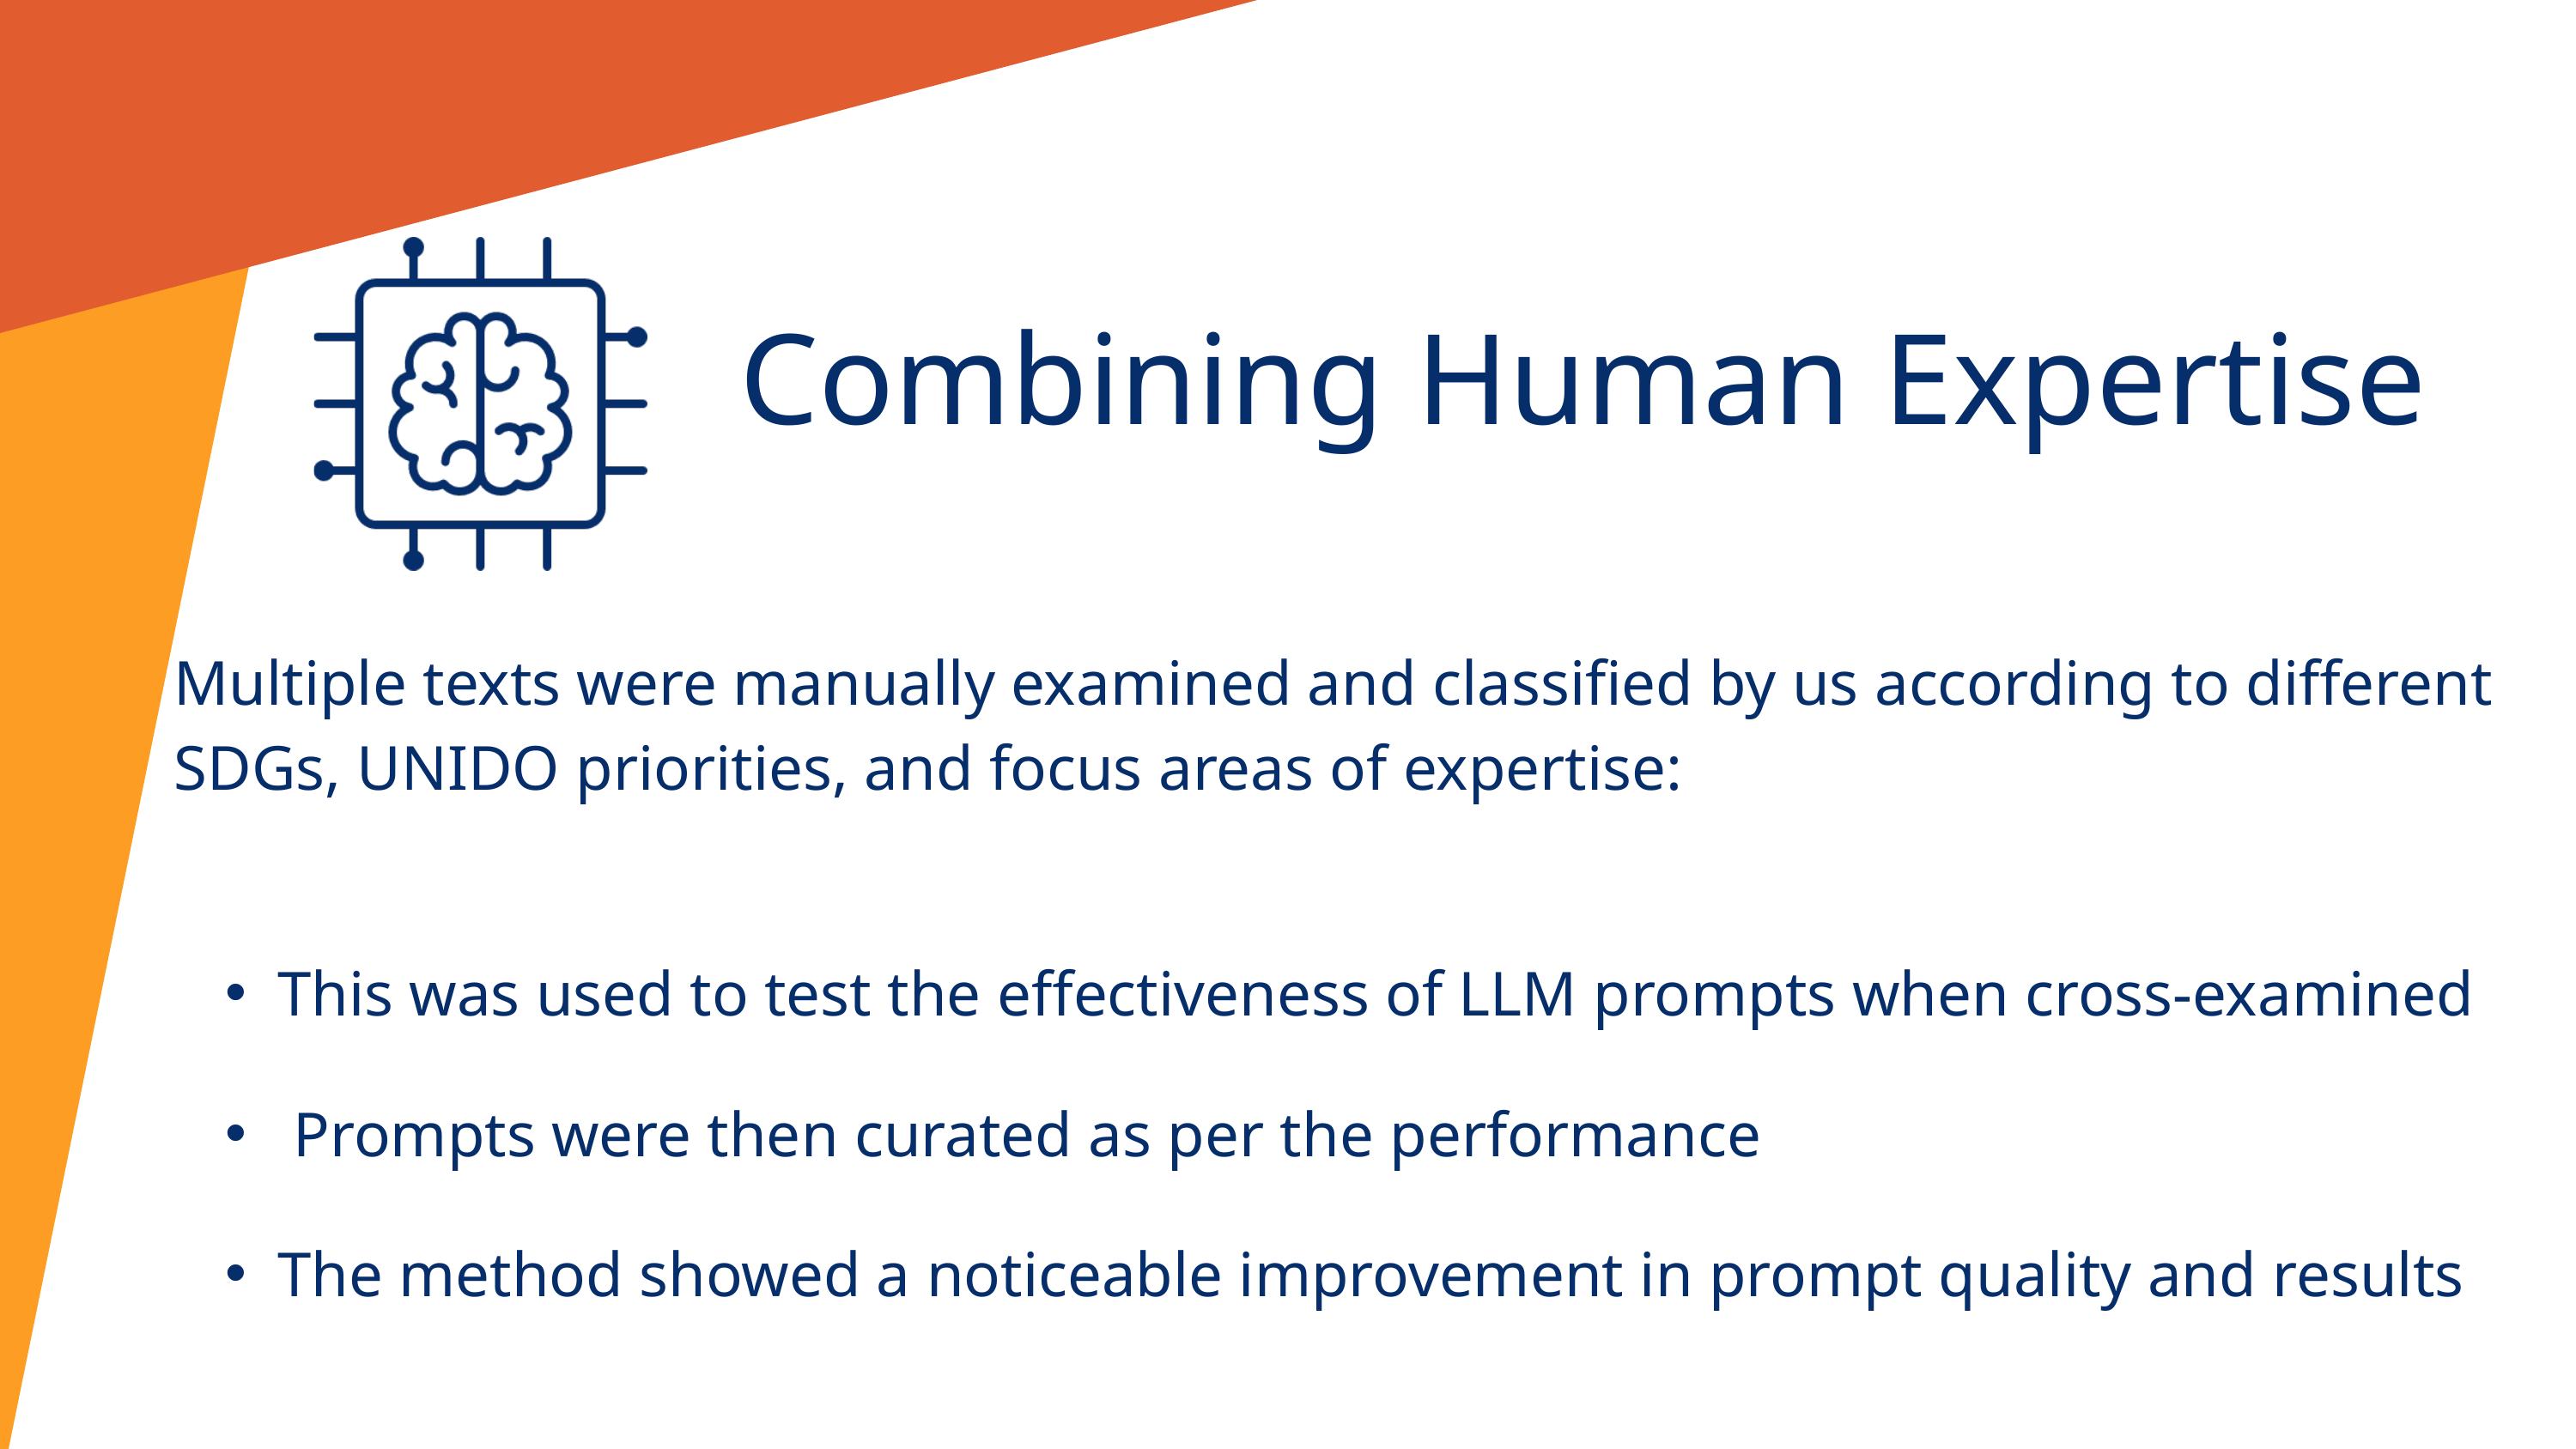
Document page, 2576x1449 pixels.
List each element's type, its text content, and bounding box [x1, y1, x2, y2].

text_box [675, 307, 2460, 571]
text_box [0, 0, 1258, 333]
text_box Multiple texts were manually examined and classified by us according to different SDGs, UNIDO priorities, and focus areas of expertise: This was used to test the effectiveness of LLM prompts when cross-examined Prompts were then curated as per the performance The method showed a noticeable improvement in prompt quality and results [173, 632, 2510, 1395]
text_box [313, 237, 647, 571]
text_box [0, 268, 249, 1449]
